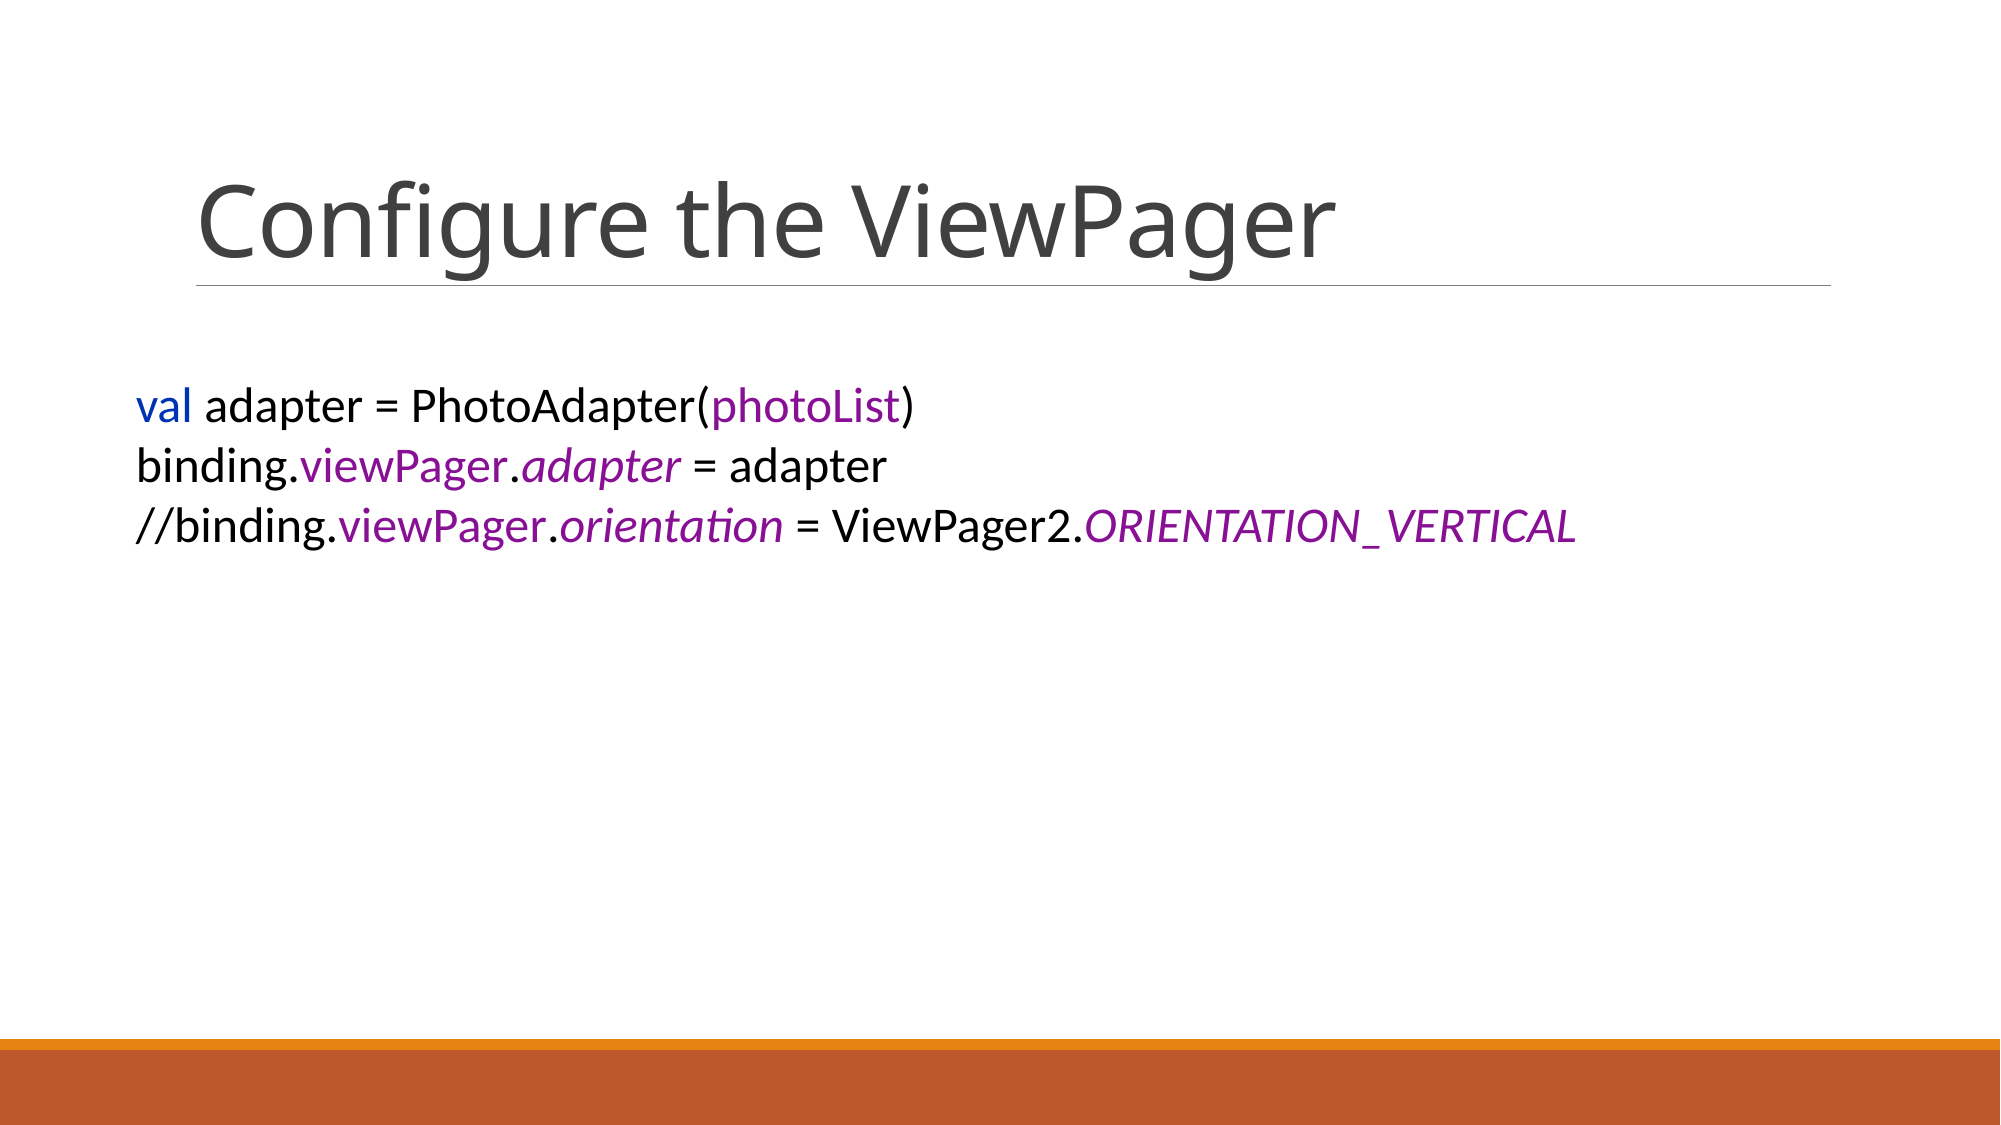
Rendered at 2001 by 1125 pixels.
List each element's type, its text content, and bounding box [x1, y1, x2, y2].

title Configure the ViewPager [180, 47, 1830, 285]
text_box val adapter = PhotoAdapter(photoList) binding.viewPager.adapter = adapter //binding.viewPager.orientation = ViewPager2.ORIENTATION_VERTICAL [121, 365, 1889, 561]
